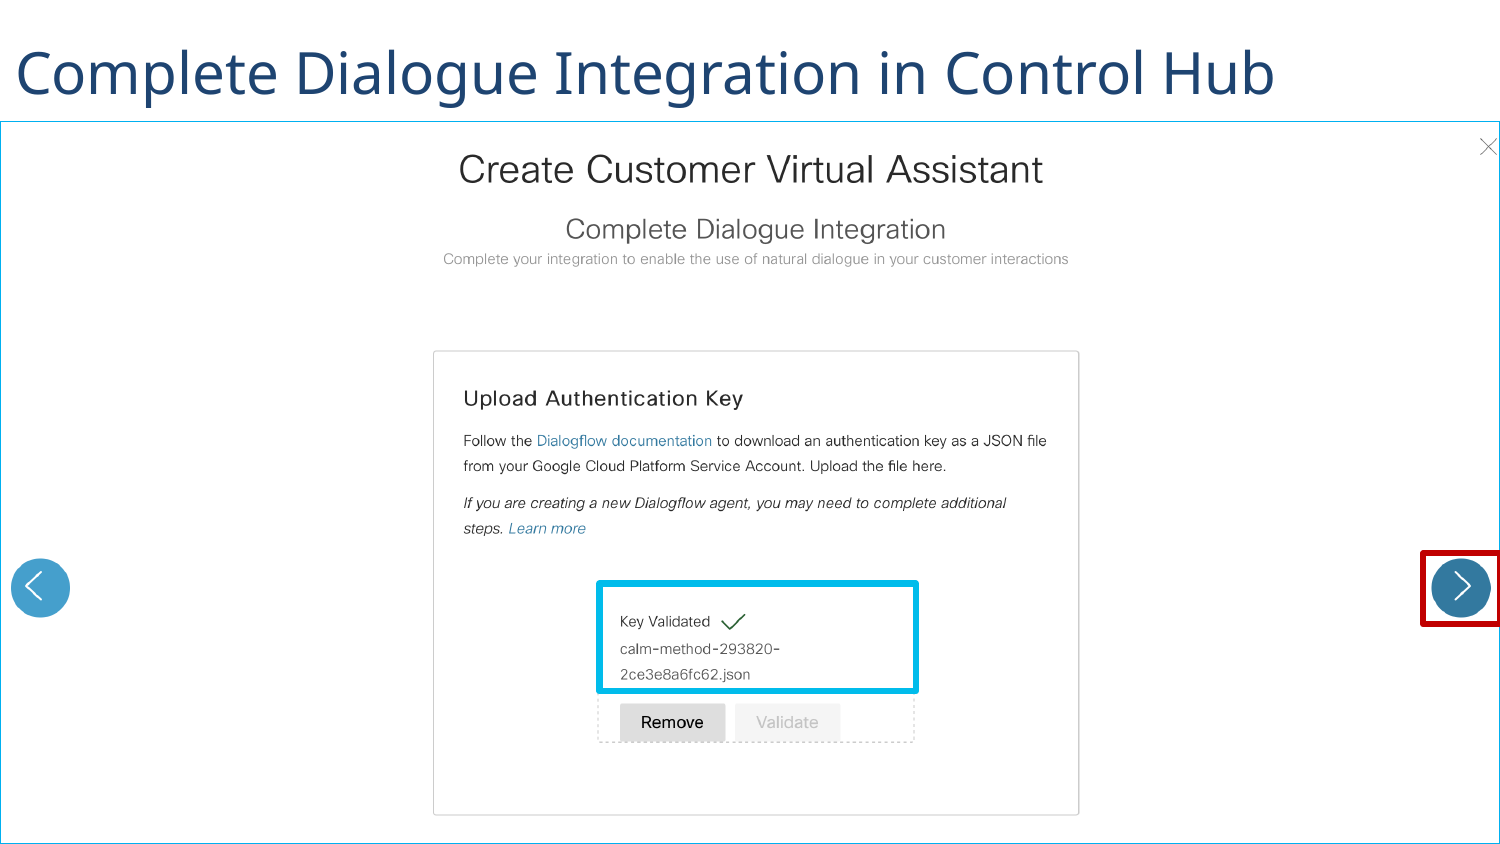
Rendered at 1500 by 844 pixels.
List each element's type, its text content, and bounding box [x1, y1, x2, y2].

picture [2, 123, 1500, 842]
title Complete Dialogue Integration in Control Hub [0, 17, 1369, 119]
